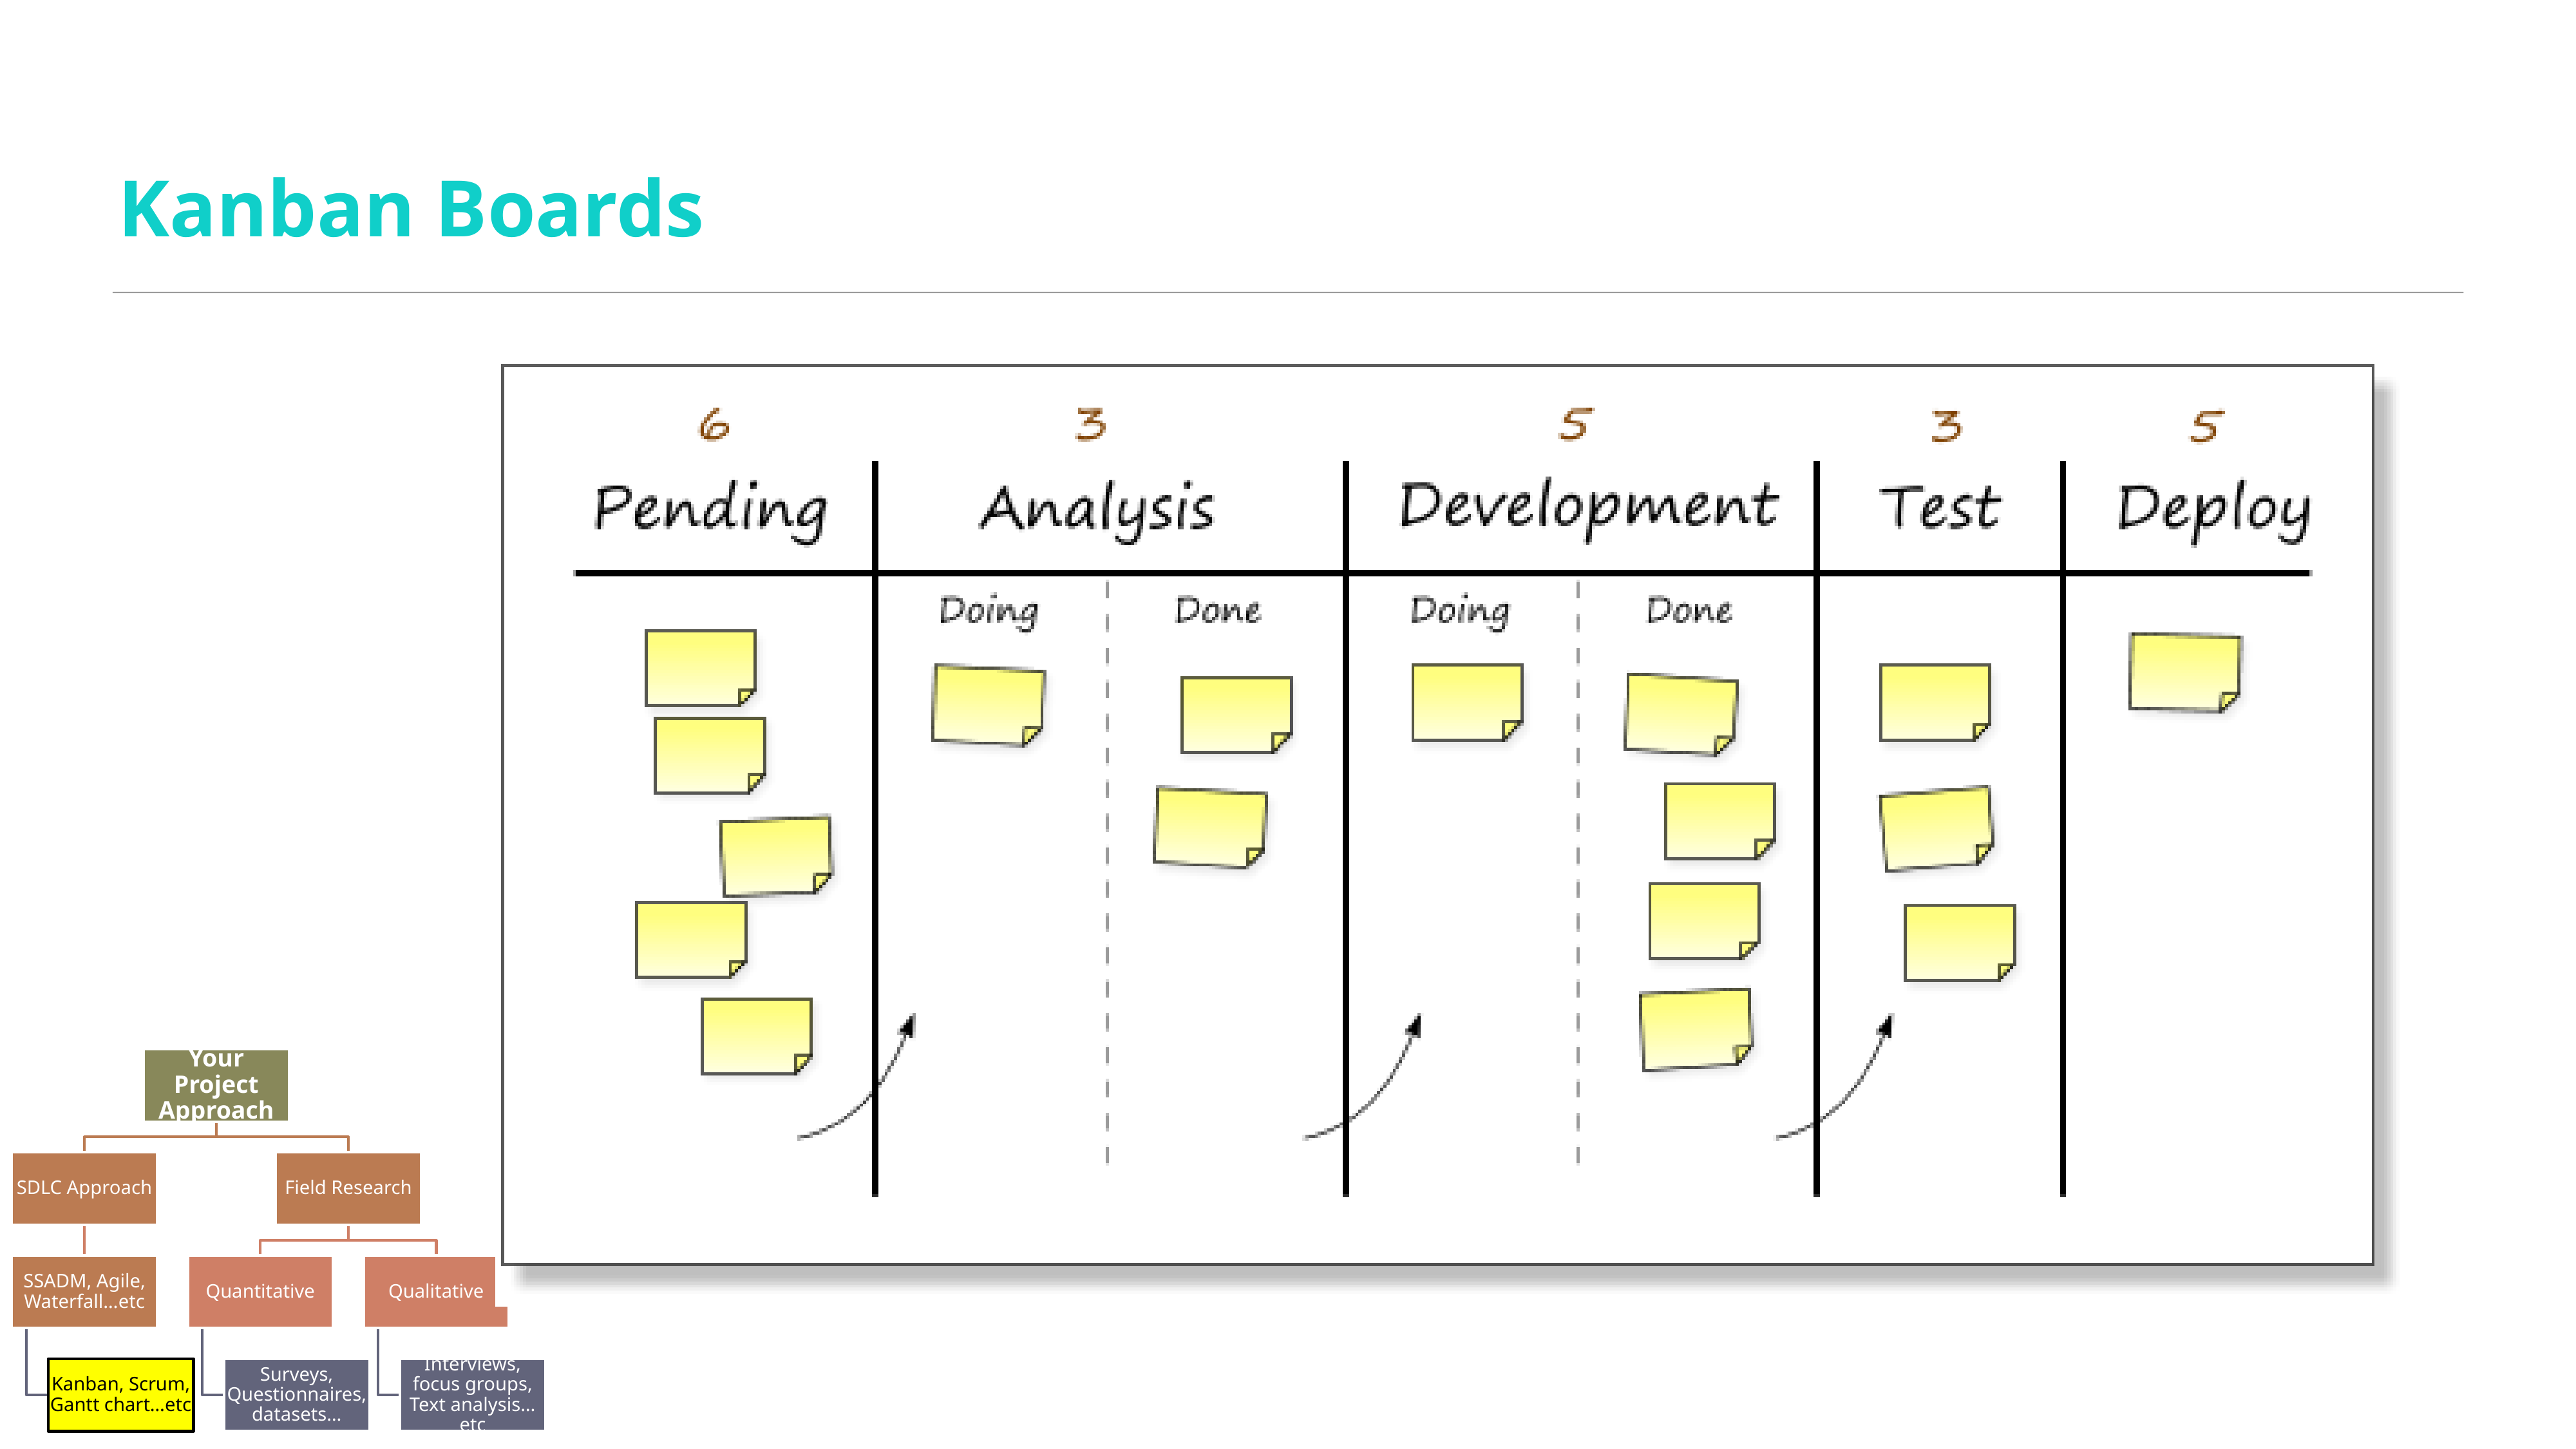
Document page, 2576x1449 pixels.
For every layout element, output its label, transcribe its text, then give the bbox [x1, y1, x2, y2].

title Kanban Boards [112, 49, 2463, 258]
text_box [11, 1031, 546, 1449]
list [495, 361, 2413, 1307]
